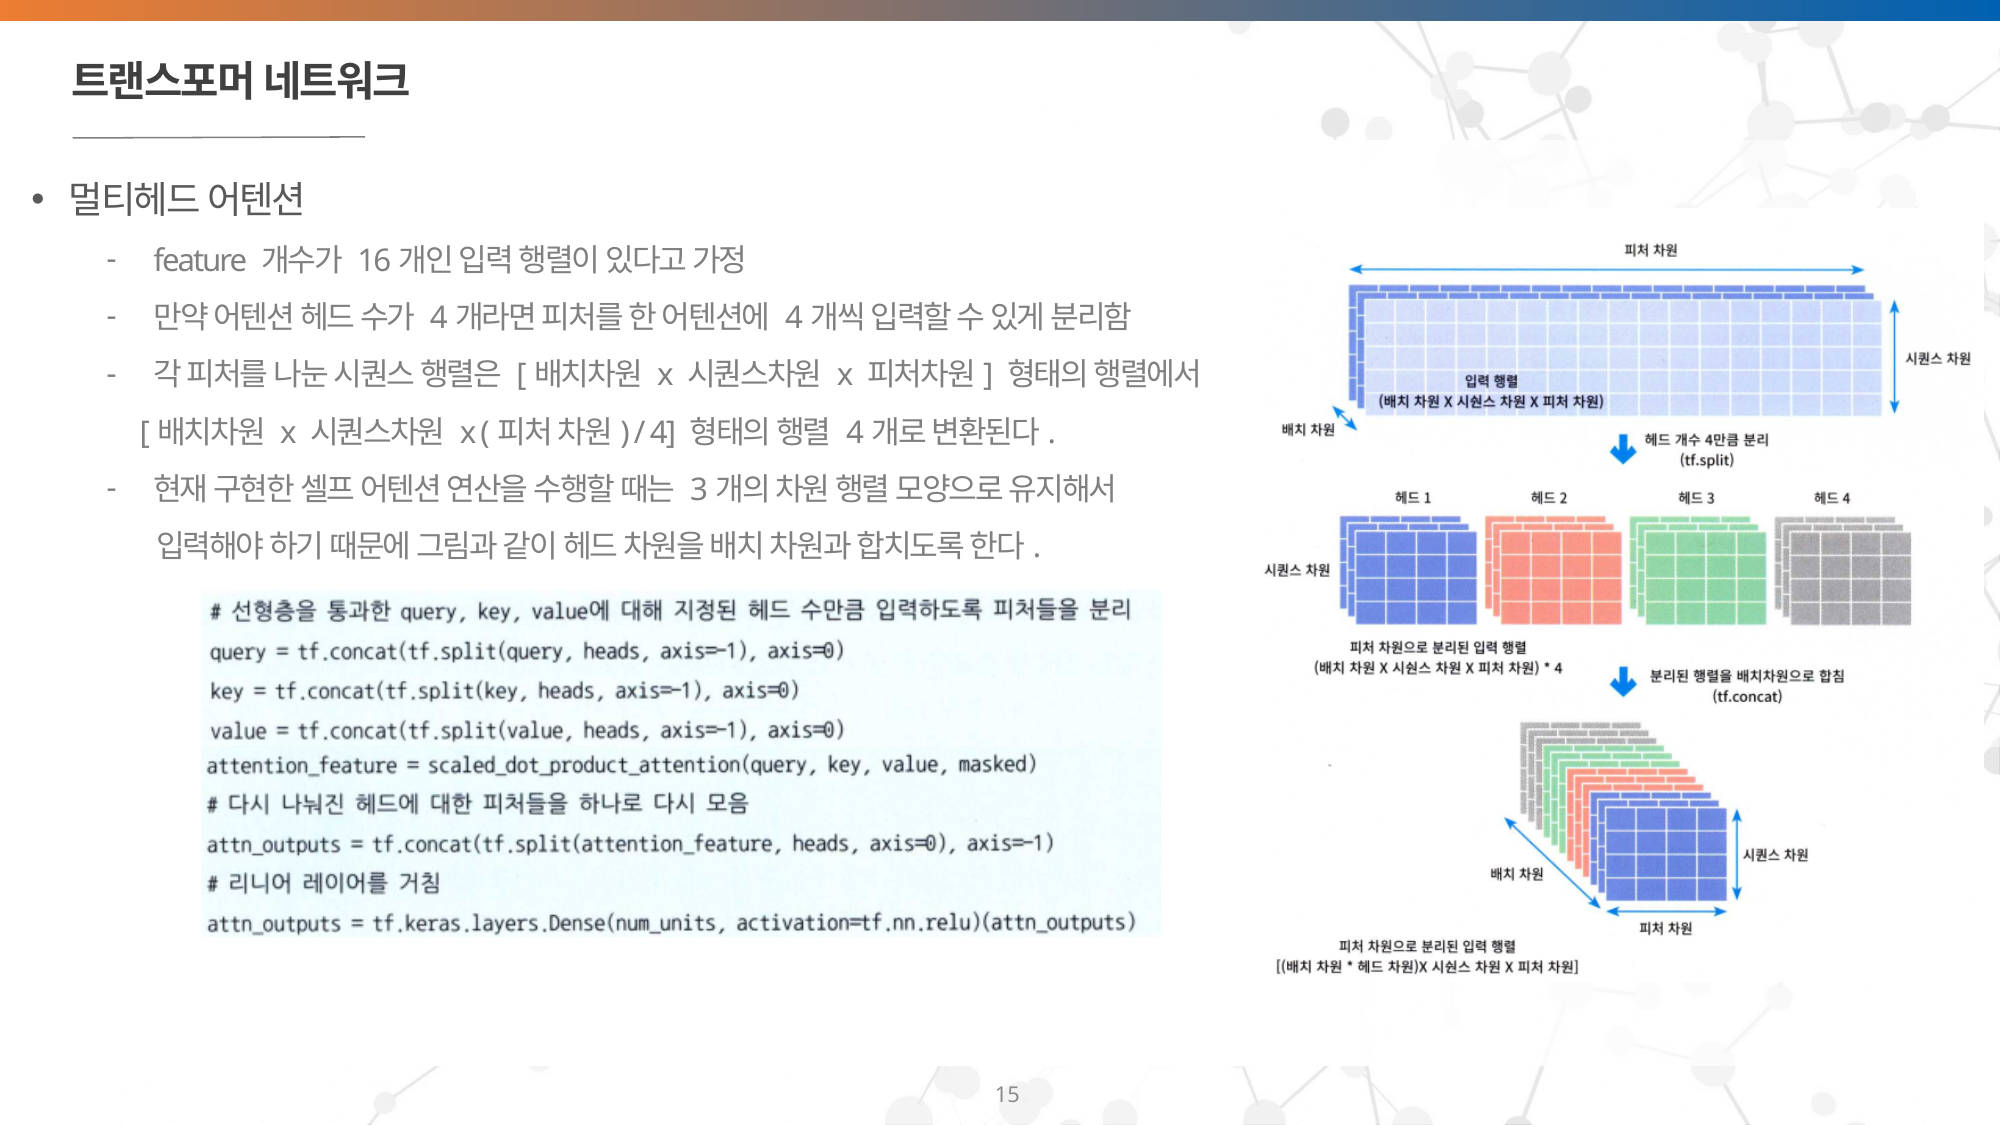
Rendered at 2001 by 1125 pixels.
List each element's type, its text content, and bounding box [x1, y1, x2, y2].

list 멀티헤드 어텐션 feature 개수가 16개인 입력 행렬이 있다고 가정 만약 어텐션 헤드 수가 4개라면 피처를 한 어텐션에 4개씩 입력할 수 있게 분리함 각 피처를 나눈 시퀀스 행렬은 [배치차원 x 시퀀스차원 x 피처차원] 형태의 행렬에서 [배치차원 x 시퀀스차원 x (피처 차원) / 4] 형태의 행렬 4개로 변환된다. 현재 구현한 셀프 어텐션 연산을 수행할 때는 3개의 차원 행렬 모양으로 유지해서 입력해야 하기 때문에 그림과 같이 헤드 차원을 배치 차원과 합치도록 한다. [16, 156, 1969, 1061]
slide_number 15 [782, 1065, 1233, 1125]
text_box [201, 589, 1162, 937]
picture [1261, 208, 1984, 983]
title 트랜스포머 네트워크 [56, 49, 1162, 117]
